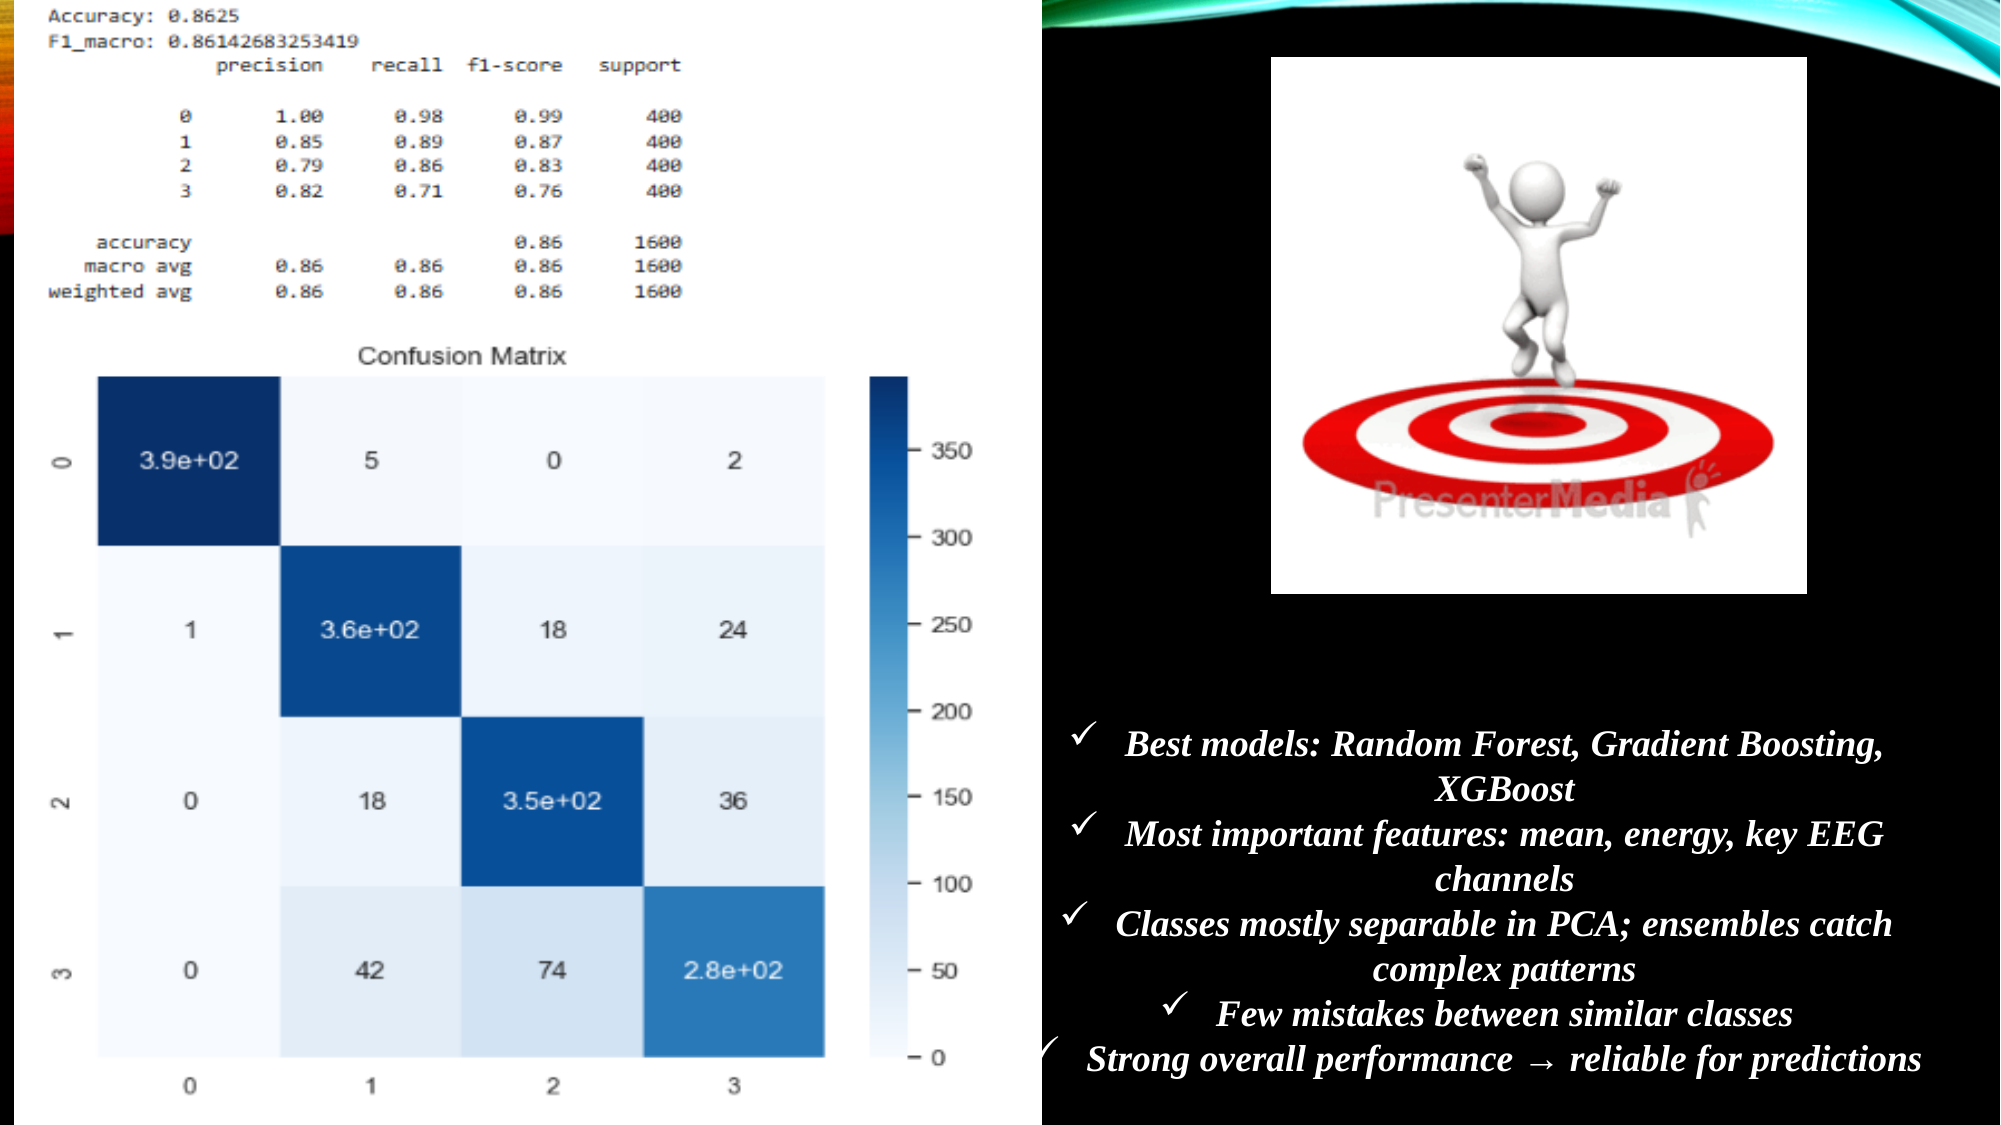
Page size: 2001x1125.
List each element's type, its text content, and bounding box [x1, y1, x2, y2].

picture [0, 0, 2000, 1125]
text_box Best models: Random Forest, Gradient Boosting, XGBoost Most important features: mean, energy, key EEG channels Classes mostly separable in PCA; ensembles catch complex patterns Few mistakes between similar classes Strong overall performance → reliable for predictions [1042, 711, 1970, 1087]
